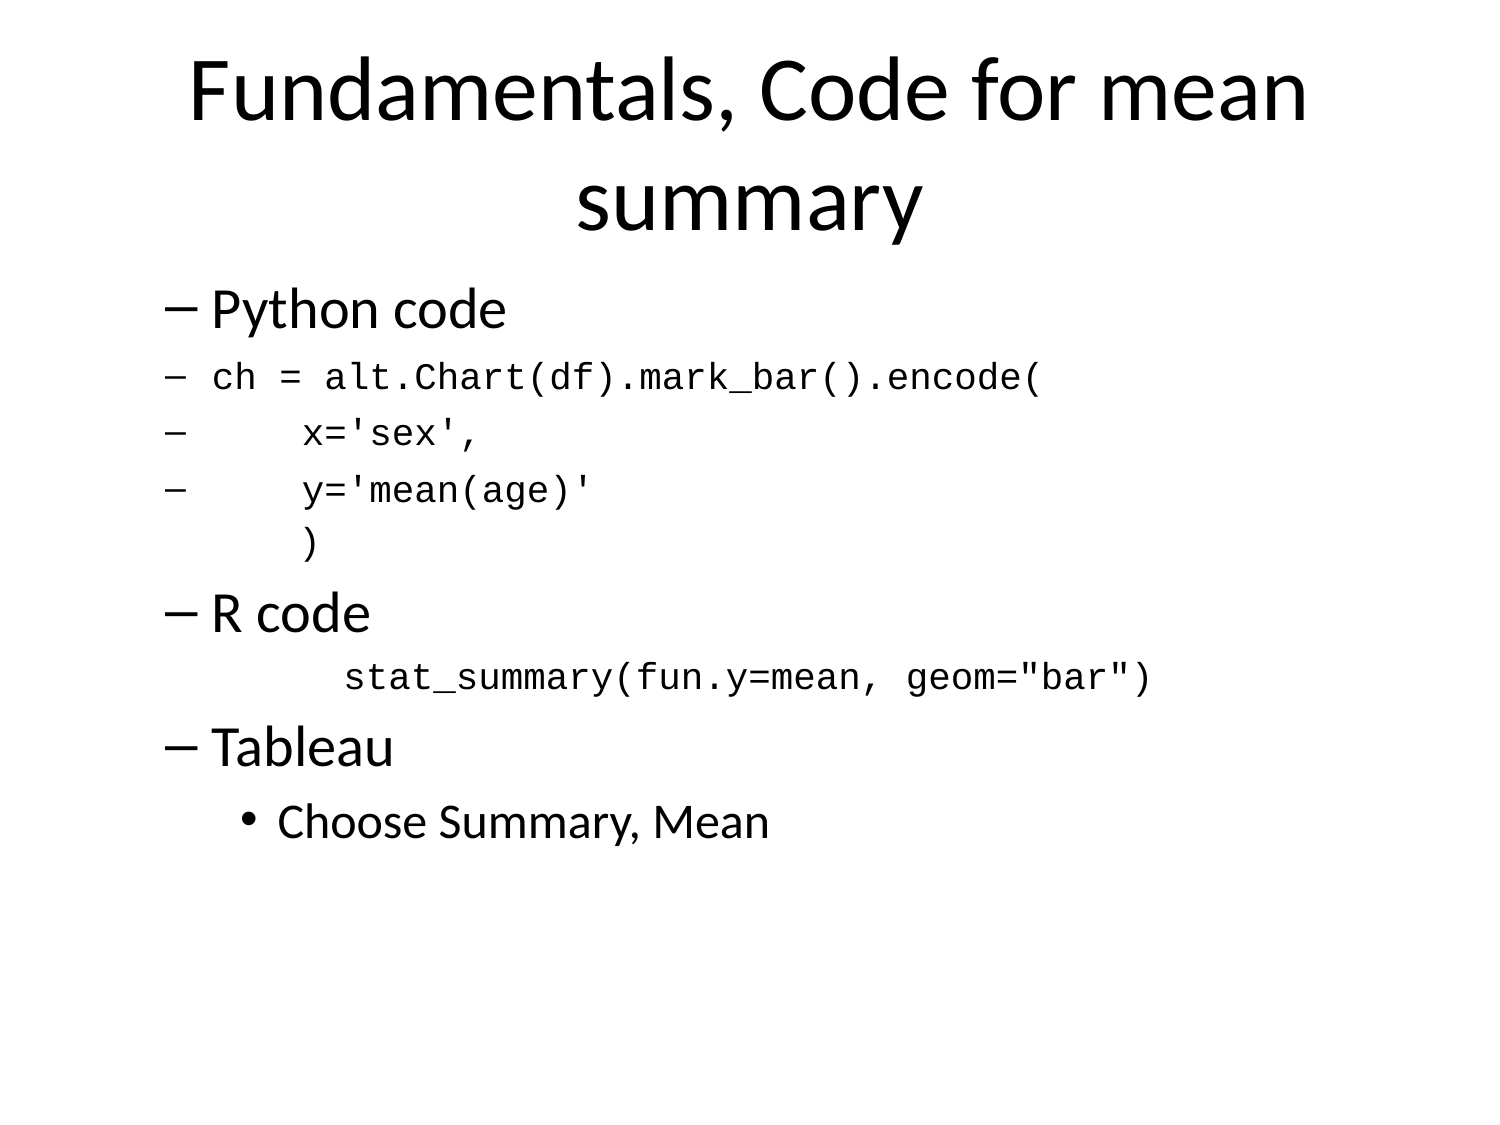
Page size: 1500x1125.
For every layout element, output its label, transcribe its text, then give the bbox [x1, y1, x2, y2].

list Python code ch = alt.Chart(df).mark_bar().encode( x='sex', y='mean(age)' ) R code stat_summary(fun.y=mean, geom="bar") Tableau Choose Summary, Mean [75, 262, 1425, 1005]
title Fundamentals, Code for mean summary [75, 45, 1425, 233]
